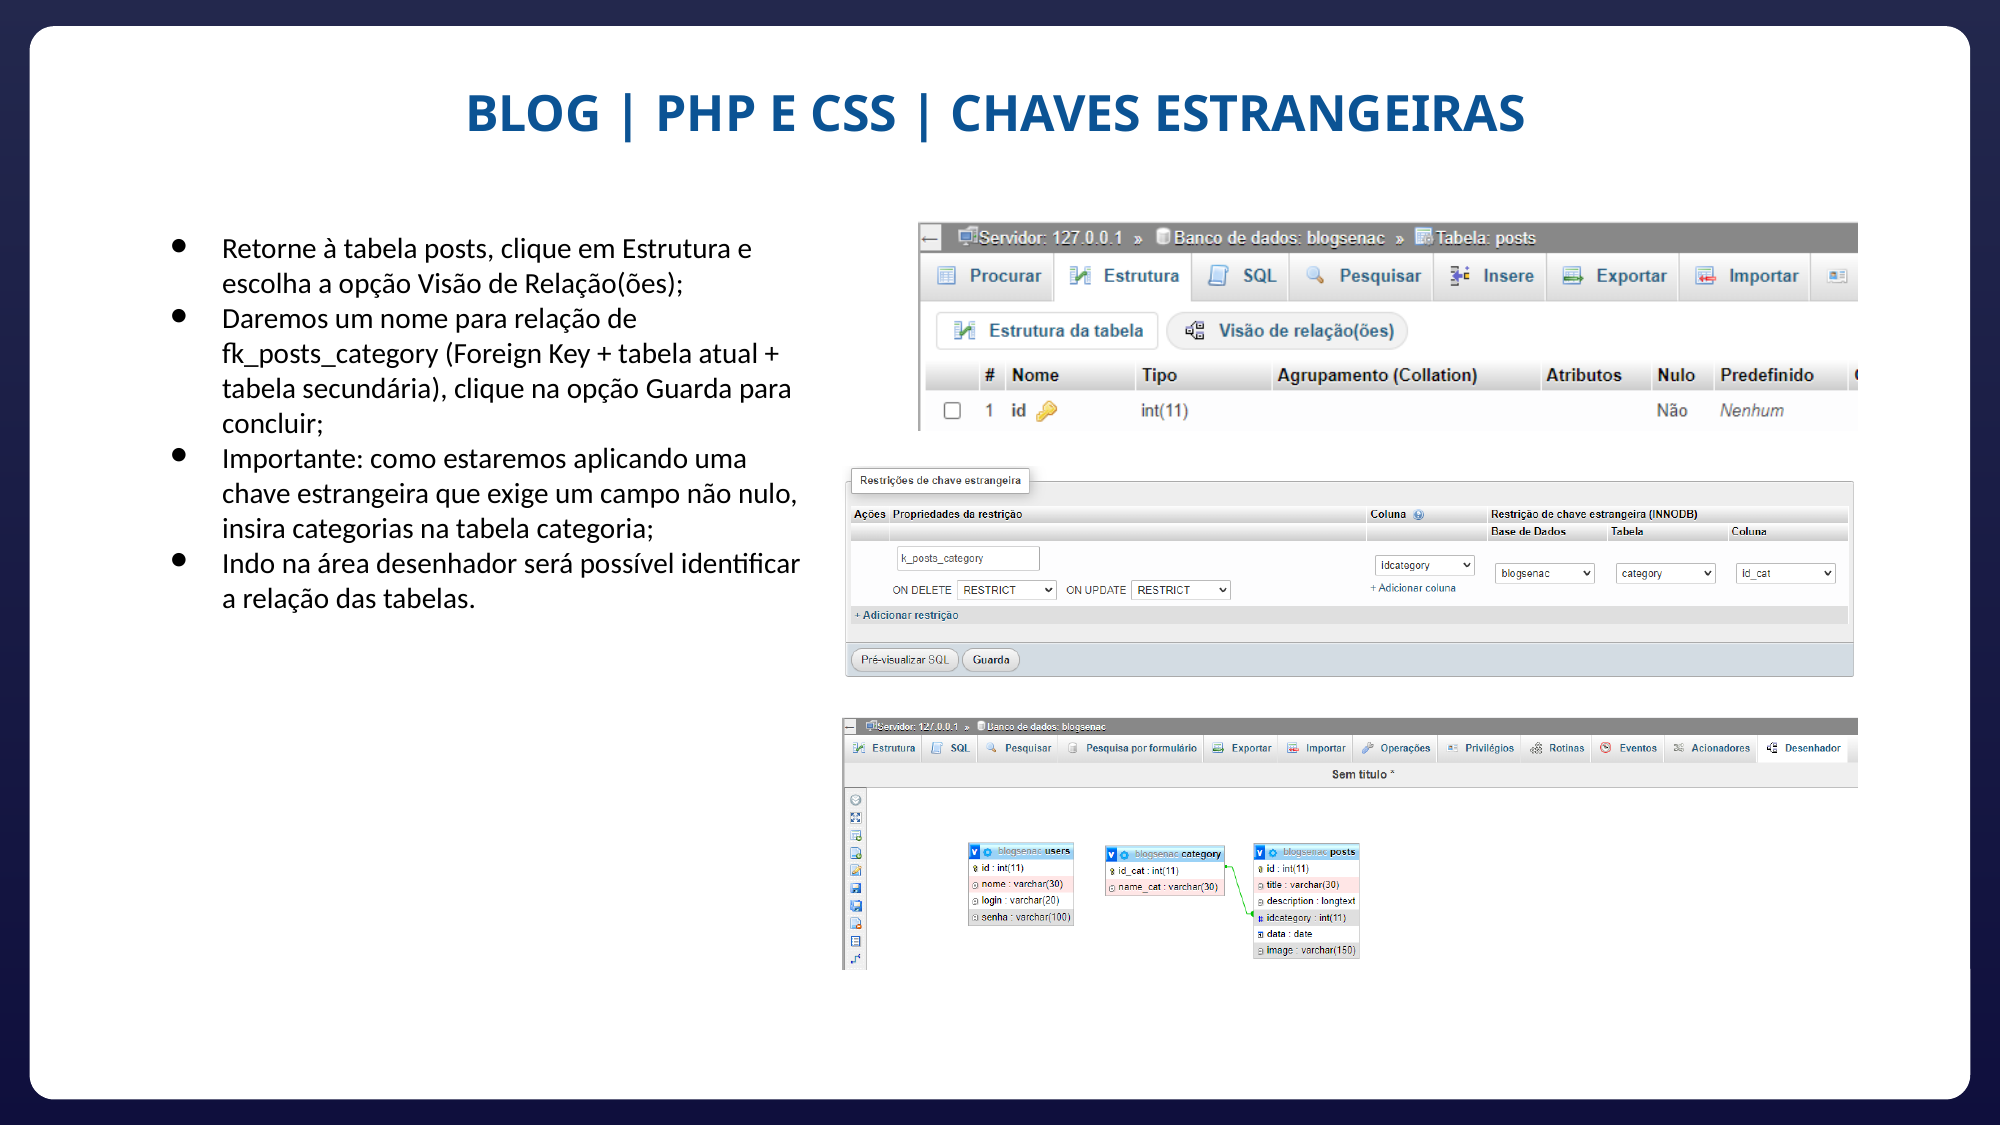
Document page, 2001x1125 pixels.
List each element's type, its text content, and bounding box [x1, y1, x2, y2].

picture [841, 465, 1858, 680]
text_box Retorne à tabela posts, clique em Estrutura e escolha a opção Visão de Relação(ões); Daremos um nome para relação de fk_posts_category (Foreign Key + tabela atual + tabela secundária), clique na opção Guarda para concluir; Importante: como estaremos aplicando uma chave estrangeira que exige um campo não nulo, insira categorias na tabela categoria; Indo na área desenhador será possível identificar a relação das tabelas. [132, 214, 820, 629]
text_box BLOG | PHP E CSS | CHAVES ESTRANGEIRAS [140, 66, 1851, 157]
picture [841, 715, 1858, 970]
picture [918, 214, 1859, 431]
